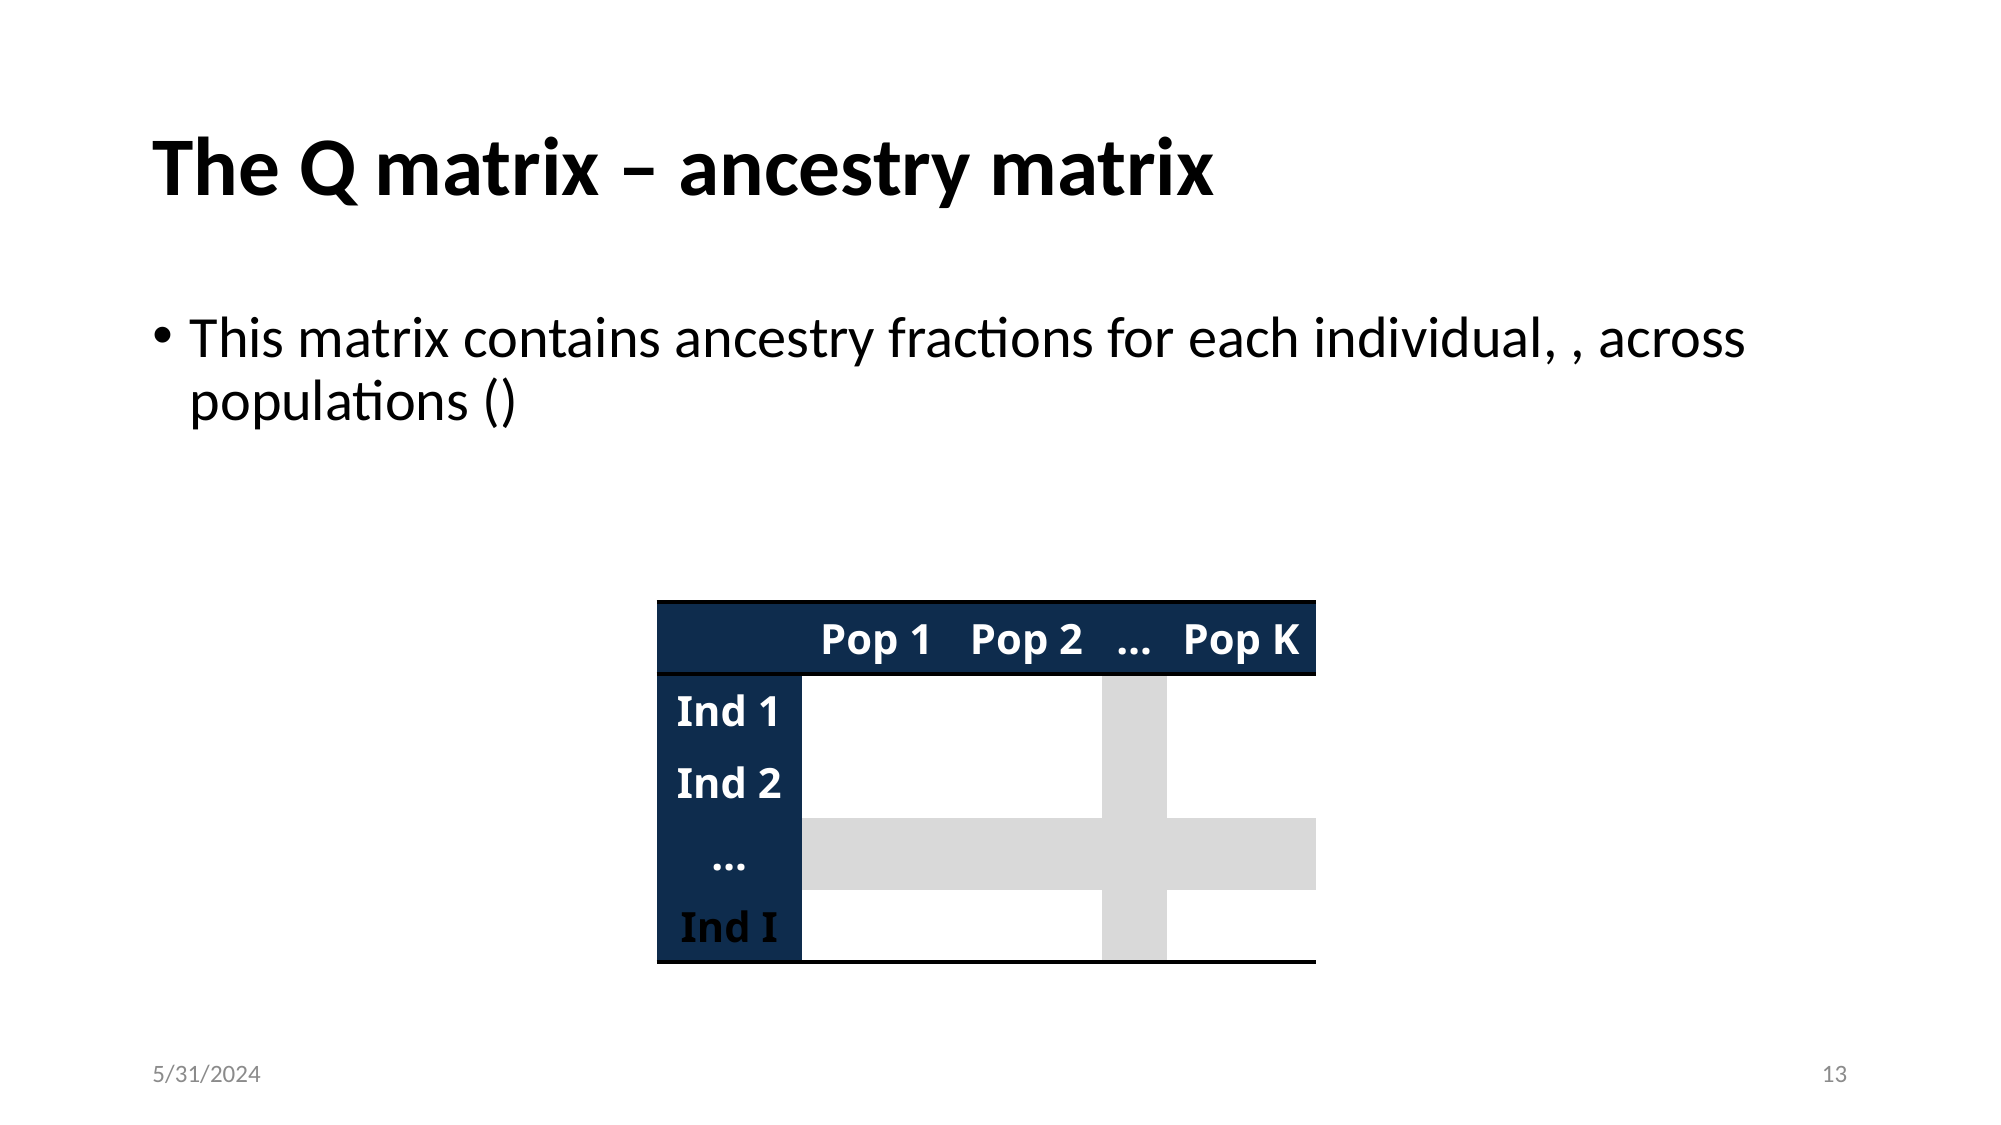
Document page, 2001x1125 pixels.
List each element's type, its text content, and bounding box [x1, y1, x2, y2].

title The Q matrix – ancestry matrix [137, 59, 1863, 278]
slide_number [137, 1042, 588, 1103]
slide_number 13 [1412, 1042, 1863, 1103]
